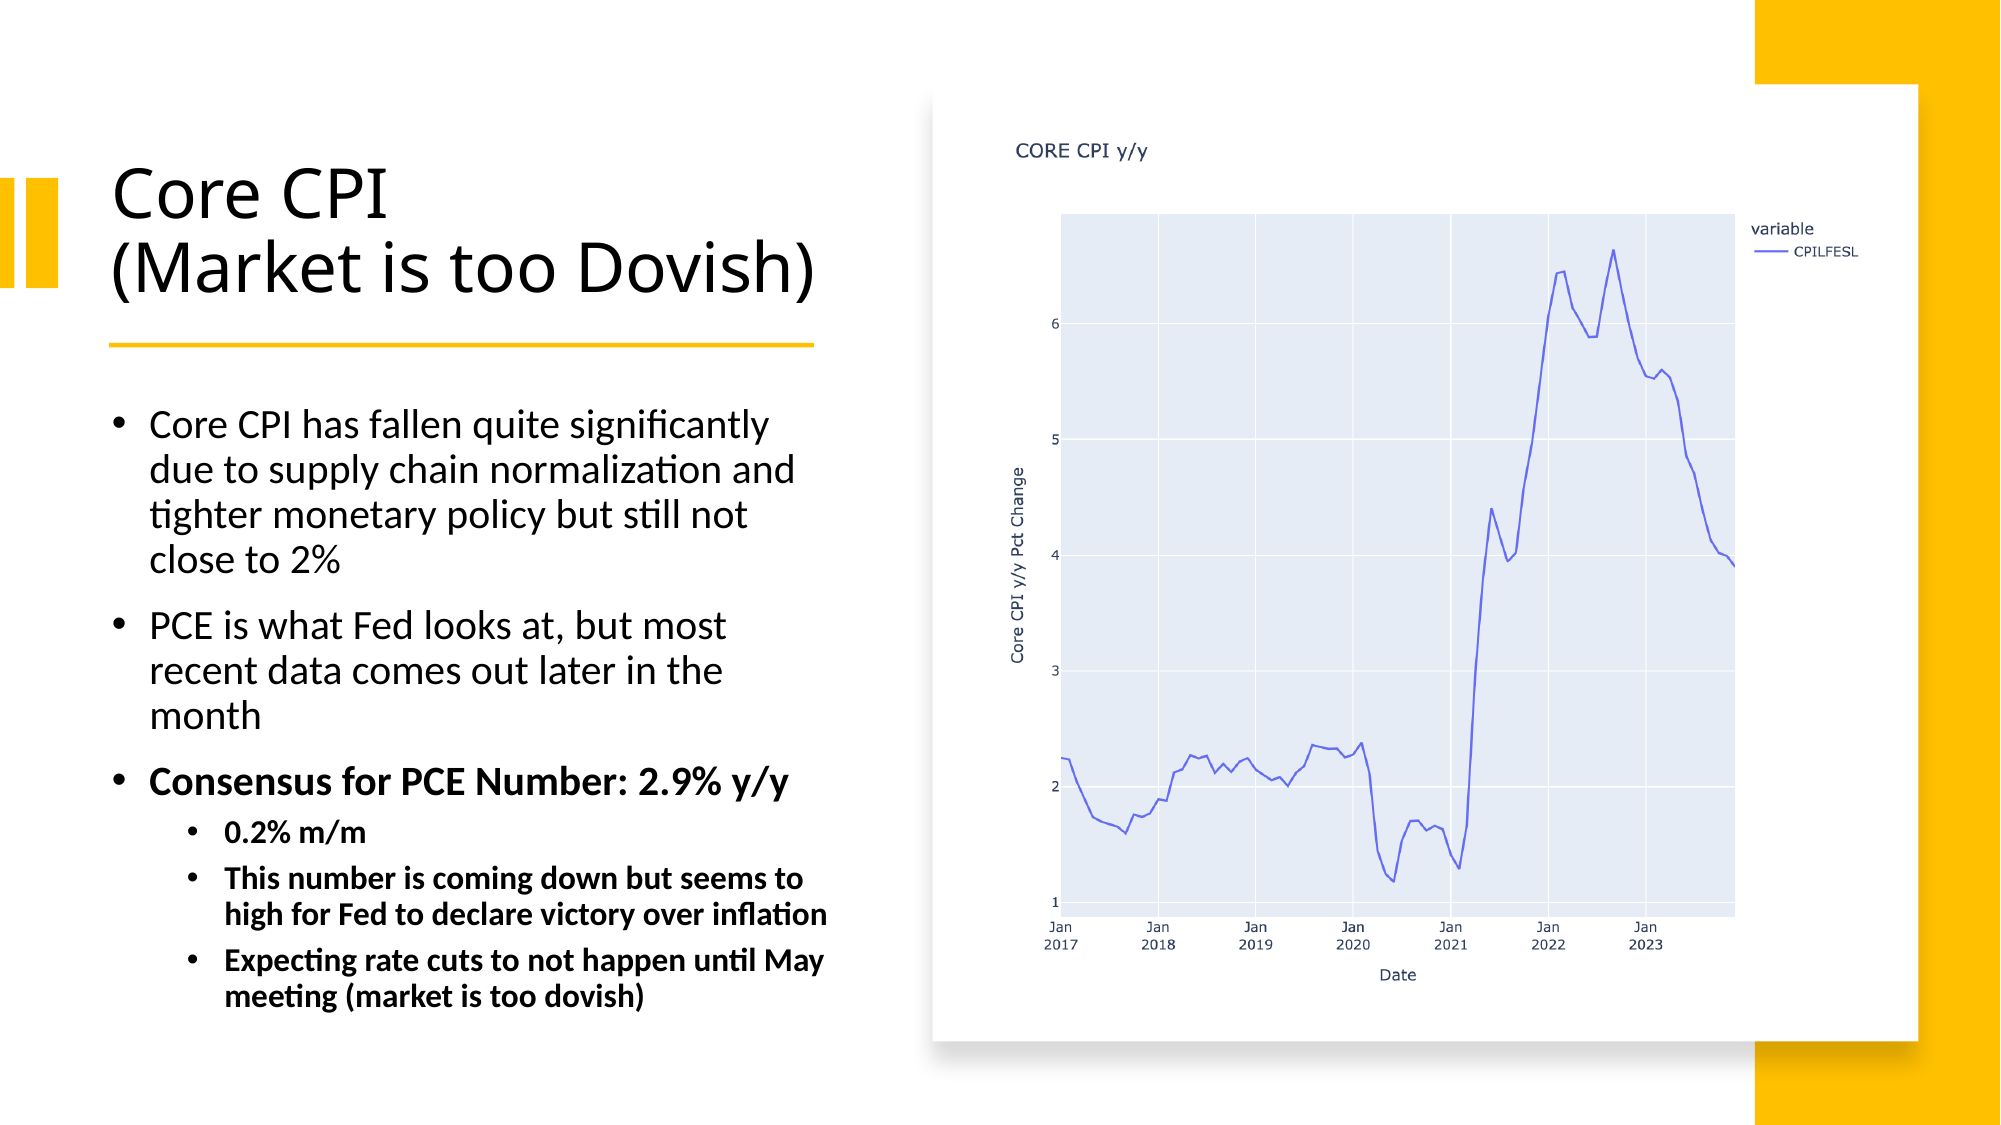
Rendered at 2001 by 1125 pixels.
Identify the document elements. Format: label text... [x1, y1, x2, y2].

list Core CPI has fallen quite significantly due to supply chain normalization and tighter monetary policy but still not close to 2% PCE is what Fed looks at, but most recent data comes out later in the month Consensus for PCE Number: 2.9% y/y 0.2% m/m This number is coming down but seems to high for Fed to declare victory over inflation Expecting rate cuts to not happen until May meeting (market is too dovish) [96, 382, 845, 1036]
picture [980, 131, 1871, 994]
text_box [932, 83, 1919, 1042]
text_box [0, 0, 1754, 1125]
title Core CPI (Market is too Dovish) [96, 140, 845, 326]
text_box [1754, 0, 2000, 1125]
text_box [0, 177, 59, 289]
text_box [108, 342, 815, 348]
